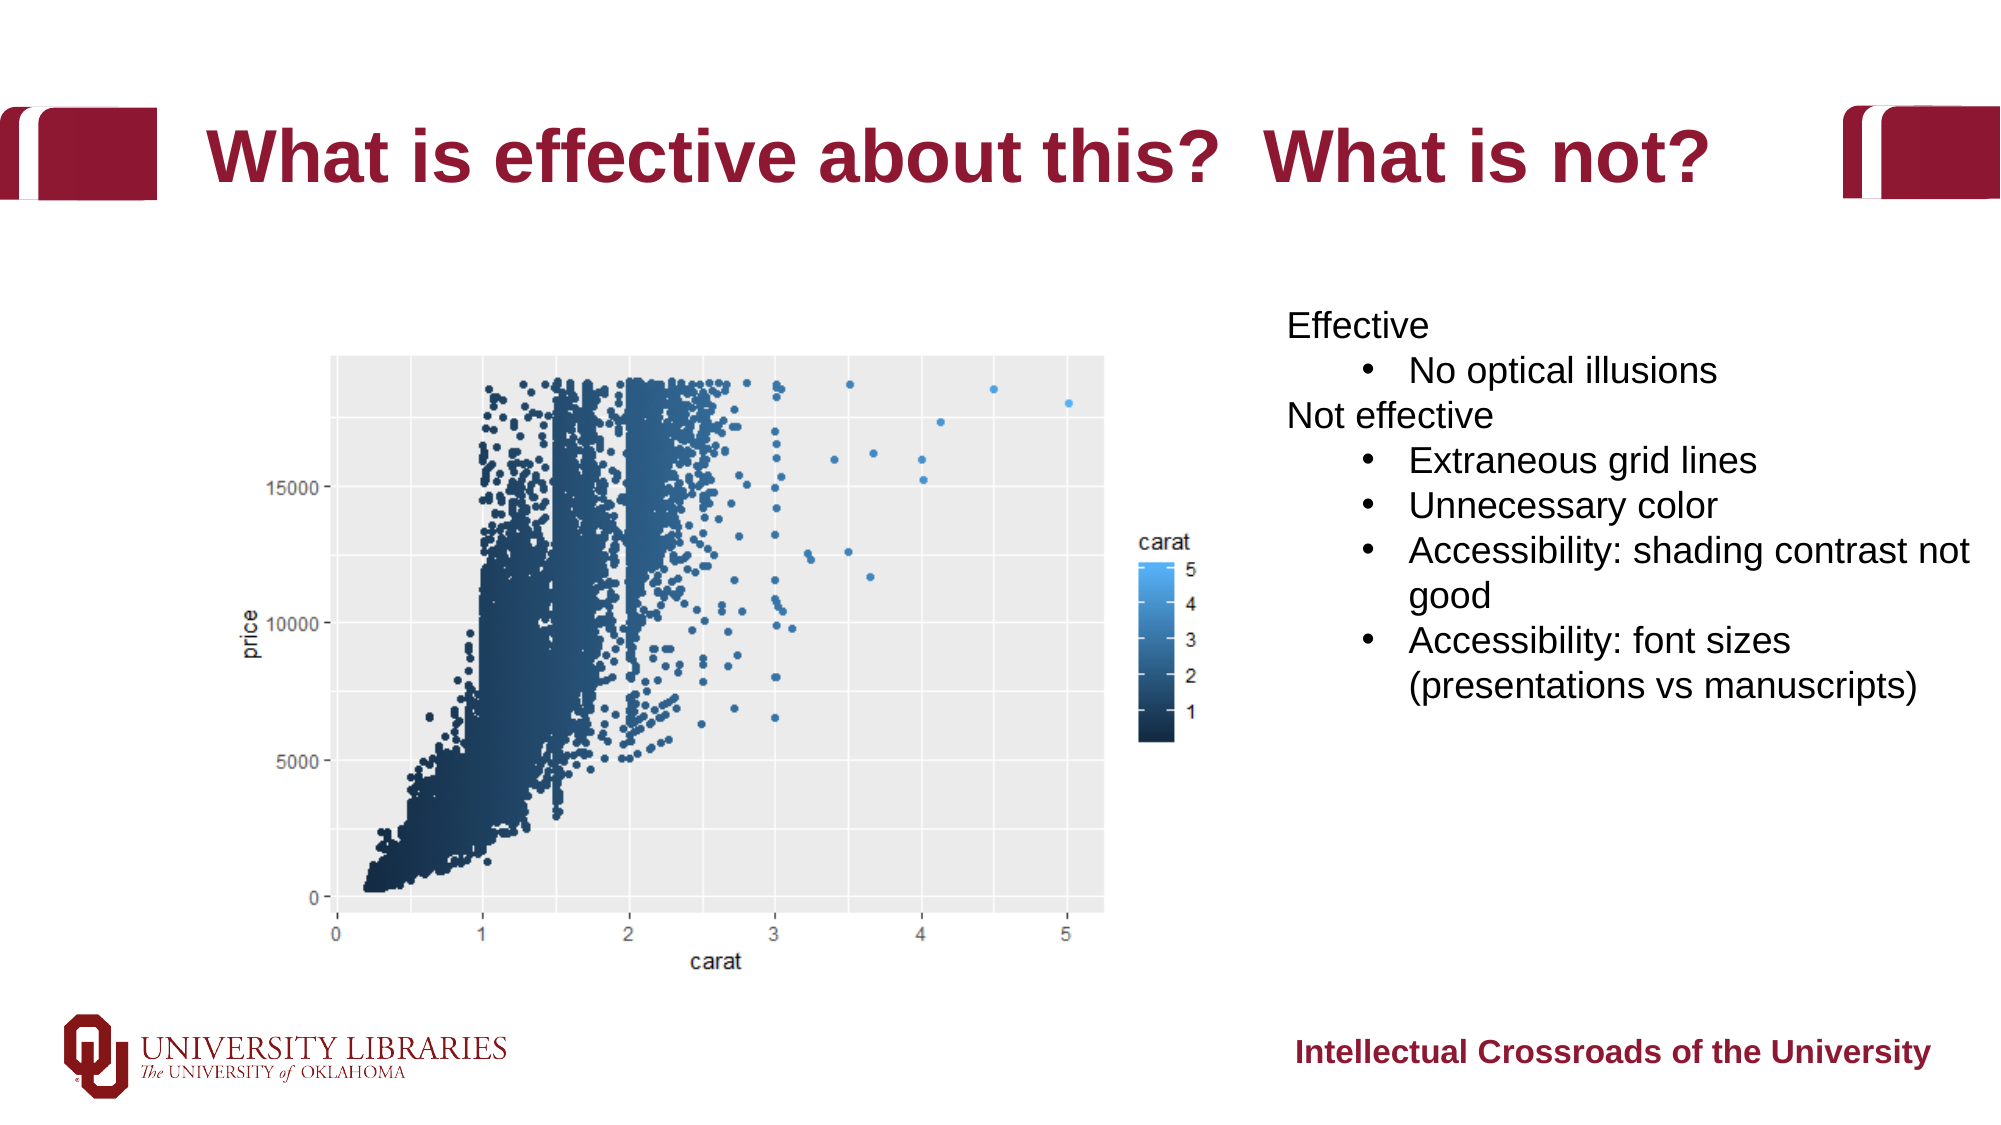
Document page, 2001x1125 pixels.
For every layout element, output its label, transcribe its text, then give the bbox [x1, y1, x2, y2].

text_box Effective No optical illusions Not effective Extraneous grid lines Unnecessary color Accessibility: shading contrast not good Accessibility: font sizes (presentations vs manuscripts) [1271, 293, 2000, 759]
picture [226, 345, 1220, 985]
picture [41, 988, 532, 1112]
text_box [137, 59, 1863, 278]
